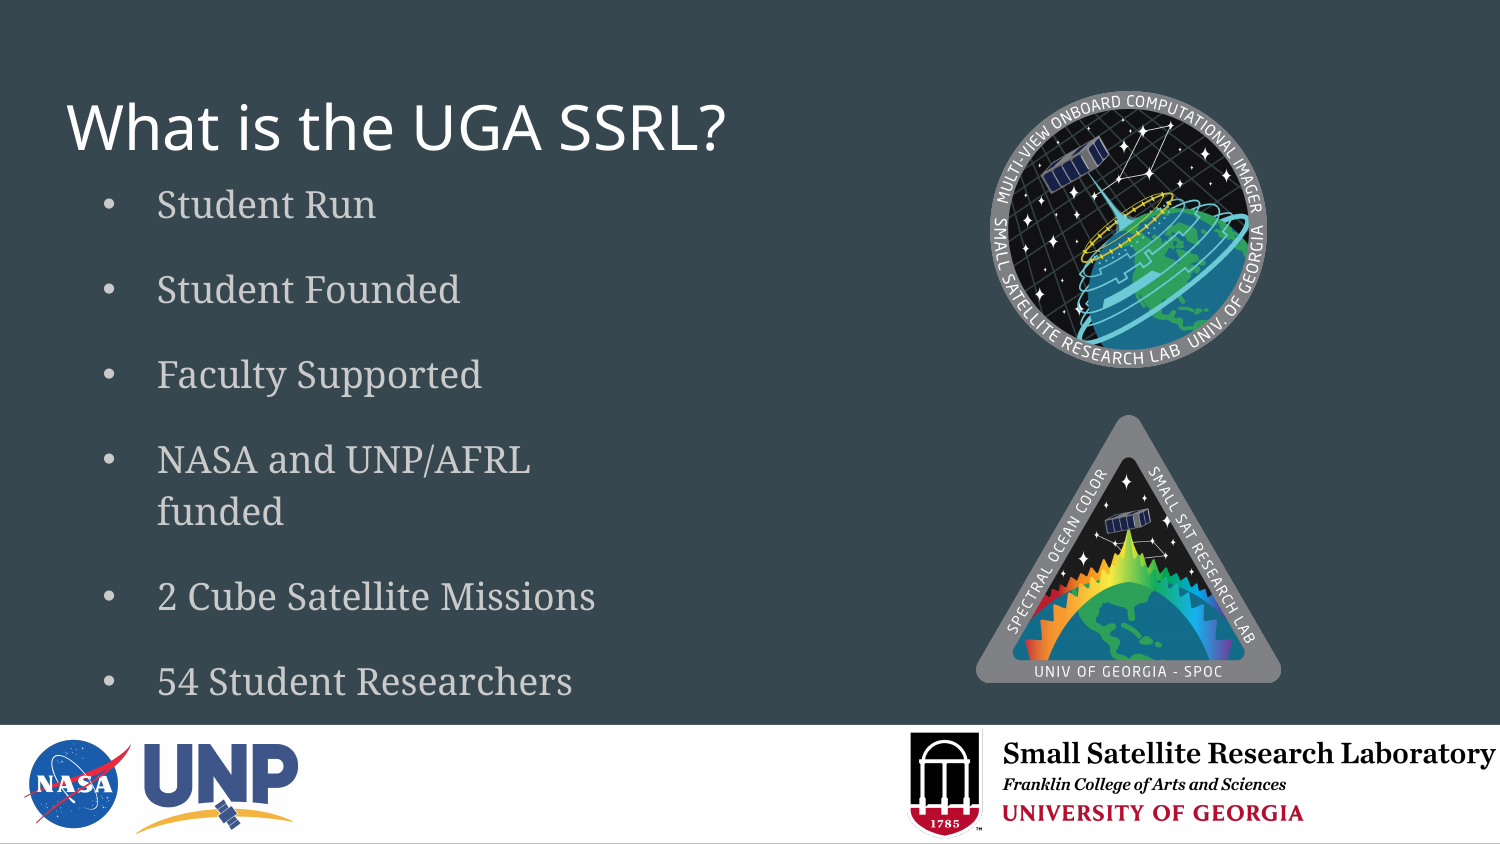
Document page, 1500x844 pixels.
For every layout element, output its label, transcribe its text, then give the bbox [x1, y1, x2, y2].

picture [989, 90, 1268, 369]
picture [136, 744, 298, 835]
picture [976, 414, 1281, 684]
picture [22, 739, 132, 830]
list Student Run Student Founded Faculty Supported NASA and UNP/AFRL funded 2 Cube Satellite Missions 54 Student Researchers [66, 159, 650, 703]
text_box [0, 724, 1500, 844]
picture [906, 729, 1496, 839]
title What is the UGA SSRL? [51, 72, 1449, 167]
